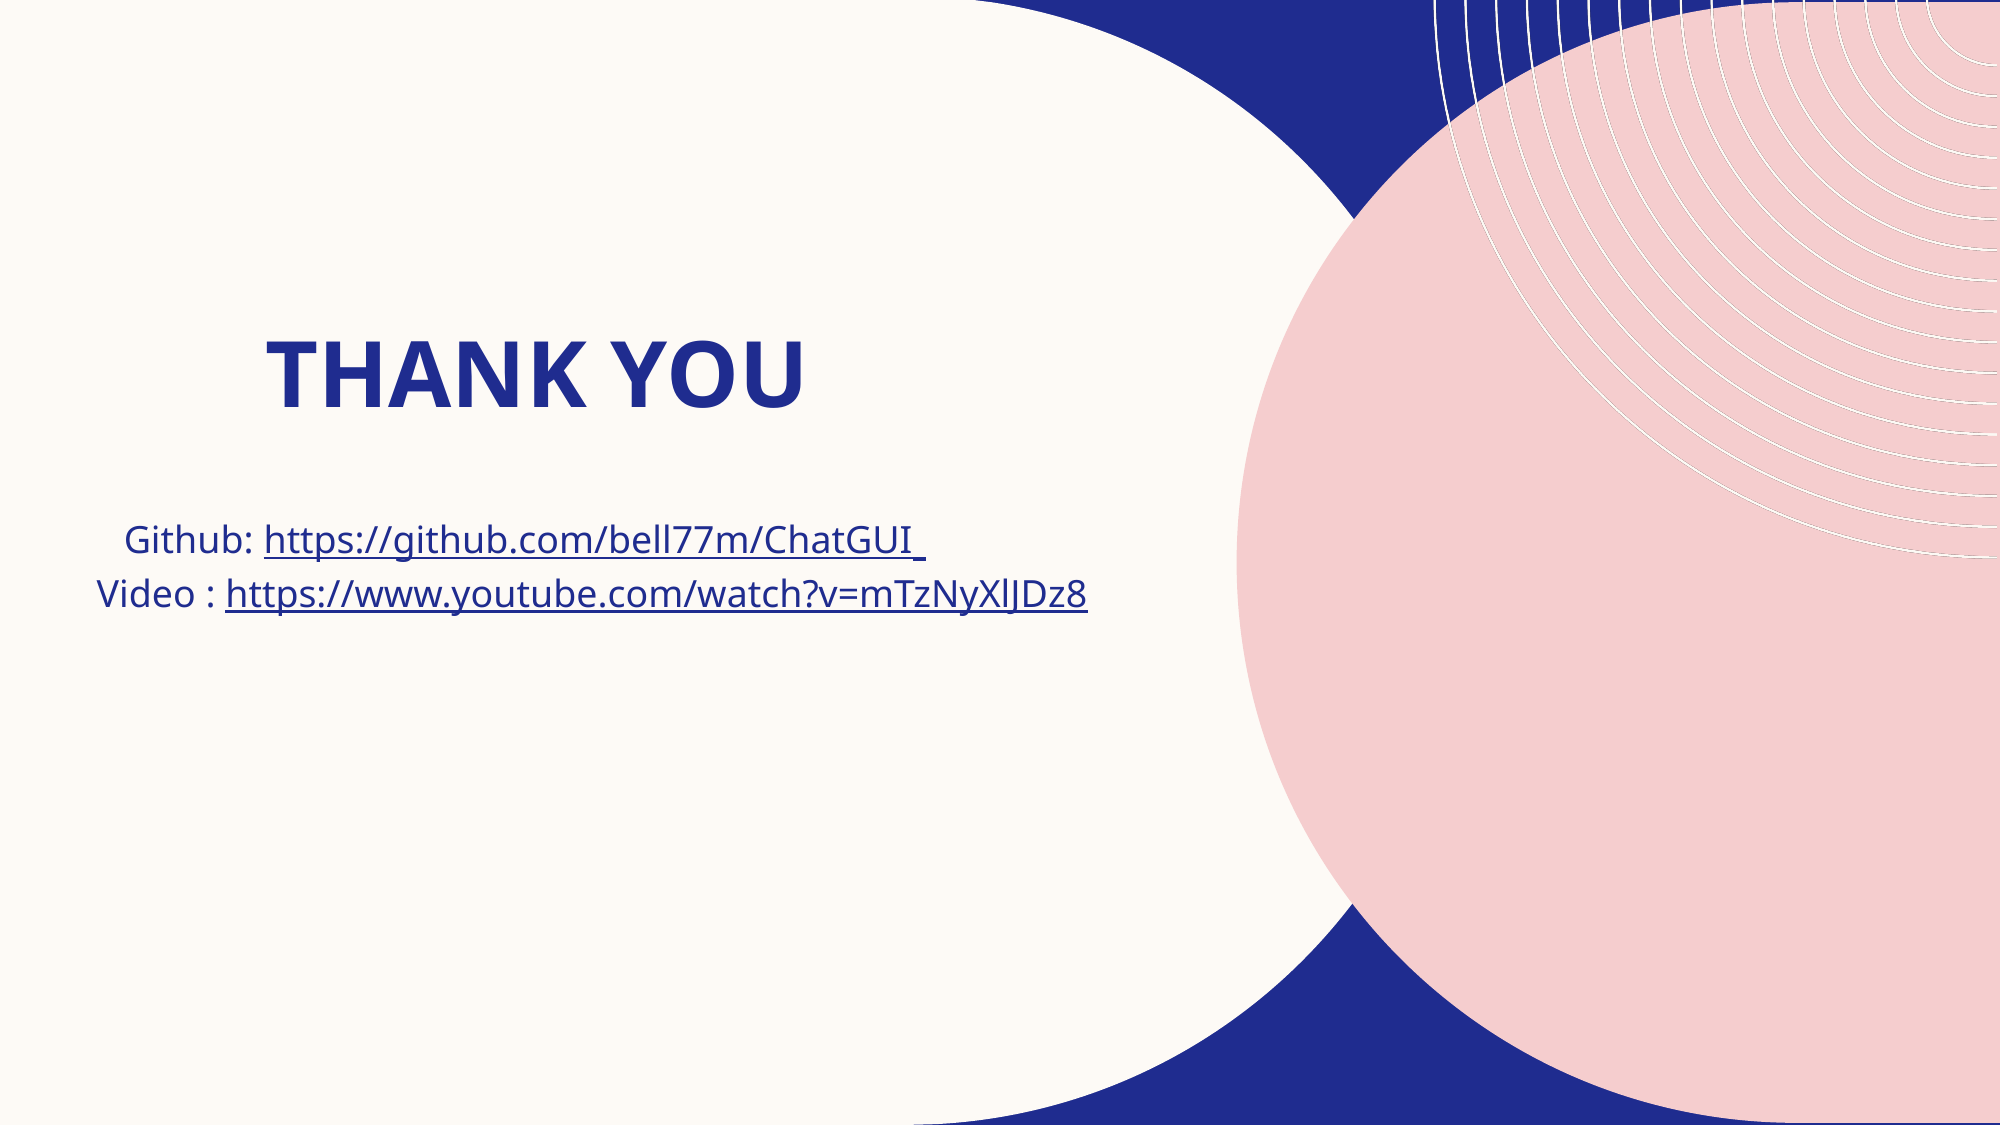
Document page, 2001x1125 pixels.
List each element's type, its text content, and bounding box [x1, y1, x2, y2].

picture [1433, 0, 1997, 559]
text_box Github: https://github.com/bell77m/ChatGUI [0, 496, 1050, 581]
text_box Video : https://www.youtube.com/watch?v=mTzNyXlJDz8 [33, 562, 1152, 647]
title THANK YOU [250, 323, 935, 434]
